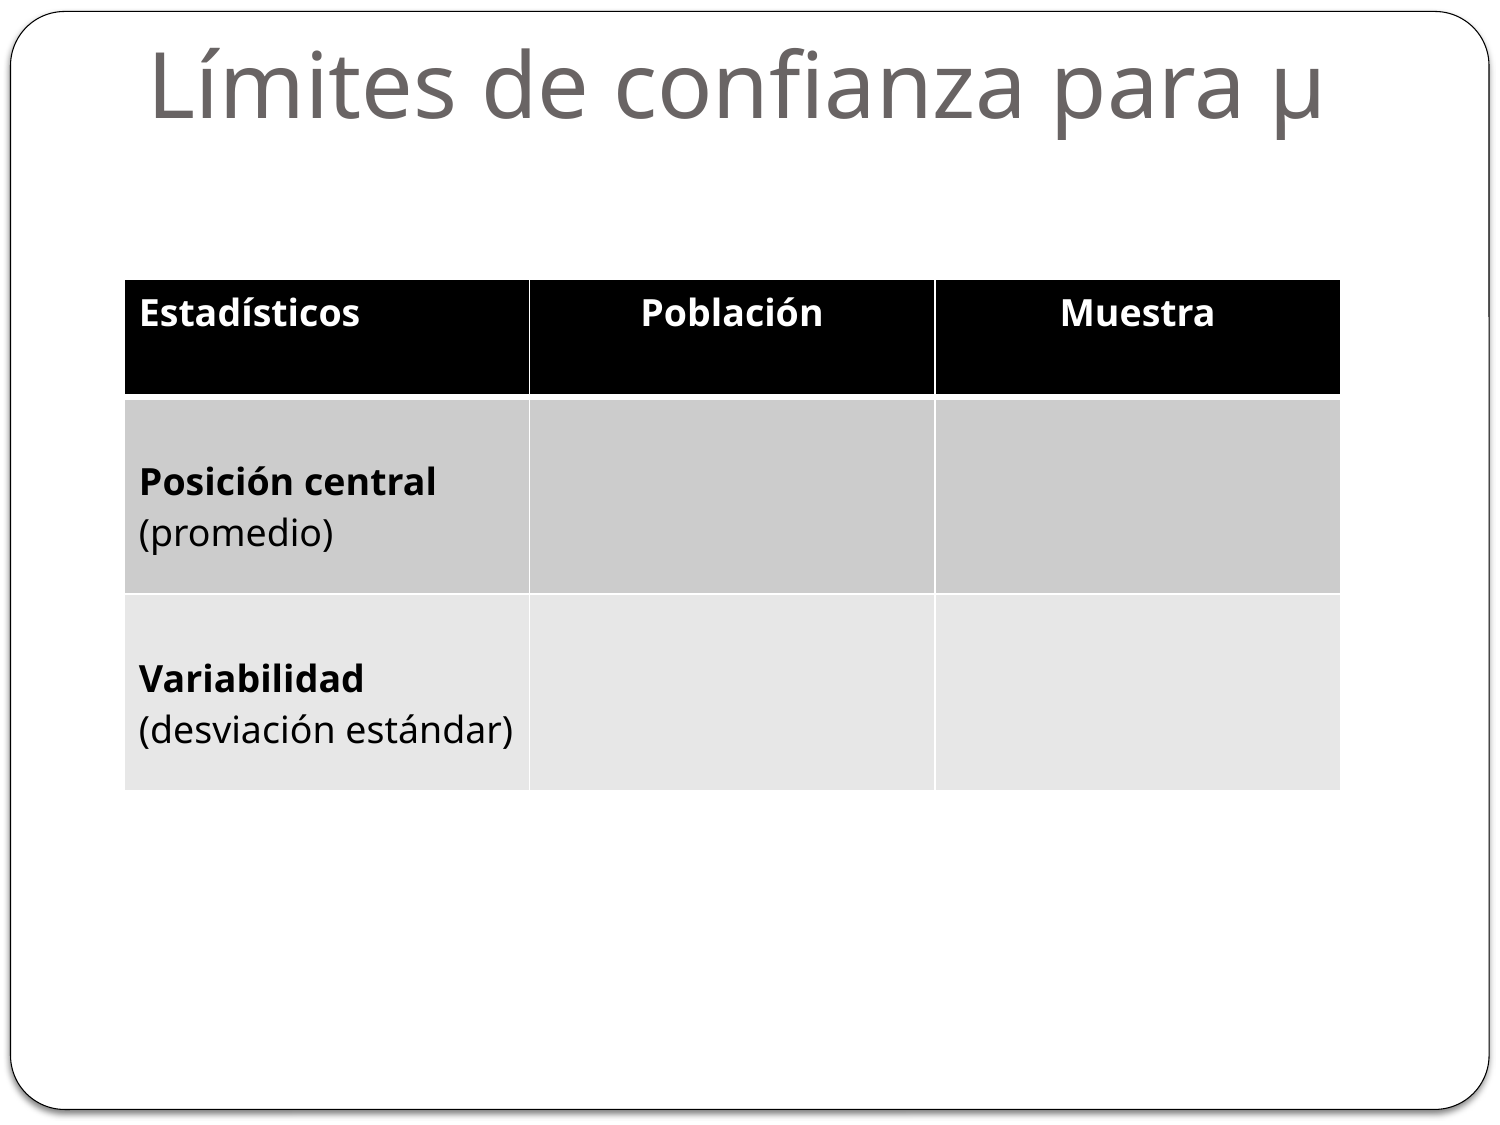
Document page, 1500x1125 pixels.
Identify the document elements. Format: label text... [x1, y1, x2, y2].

title Límites de confianza para µ [46, 0, 1454, 153]
